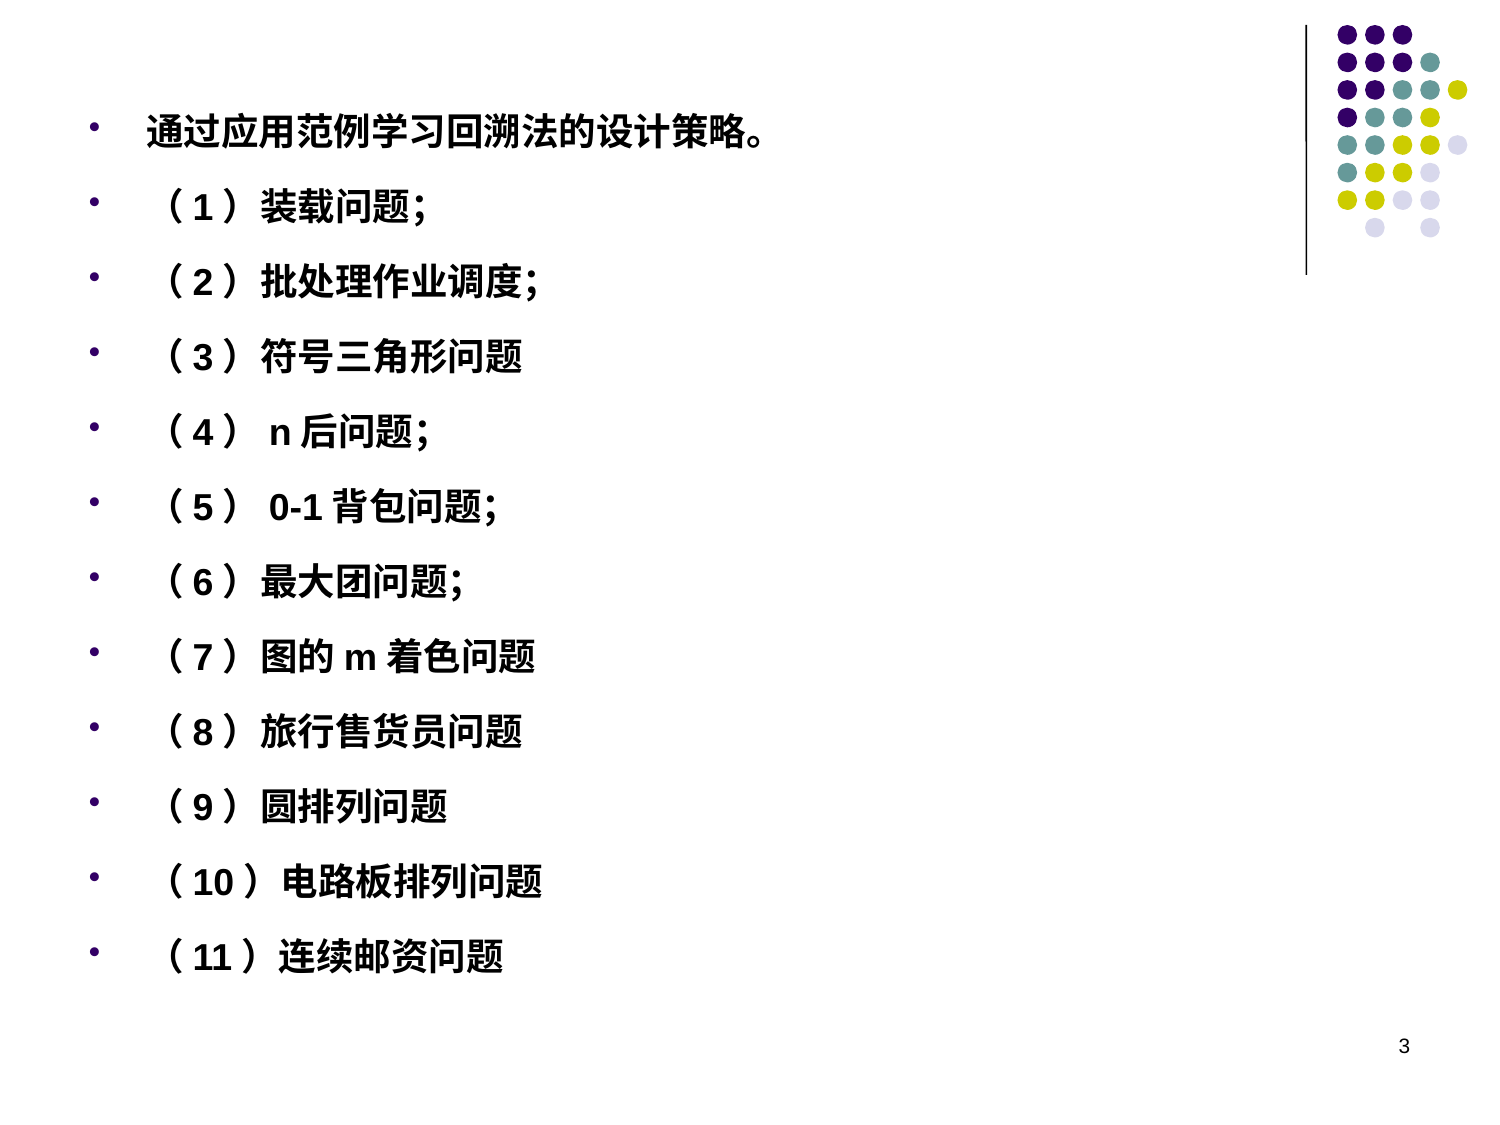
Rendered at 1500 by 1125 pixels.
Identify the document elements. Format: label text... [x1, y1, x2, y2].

slide_number 3 [1074, 1025, 1425, 1100]
list 通过应用范例学习回溯法的设计策略。 （1）装载问题； （2）批处理作业调度； （3）符号三角形问题 （4）n后问题； （5）0-1背包问题； （6）最大团问题； （7）图的m着色问题 （8）旅行售货员问题 （9）圆排列问题 （10）电路板排列问题 （11）连续邮资问题 [74, 77, 1426, 963]
